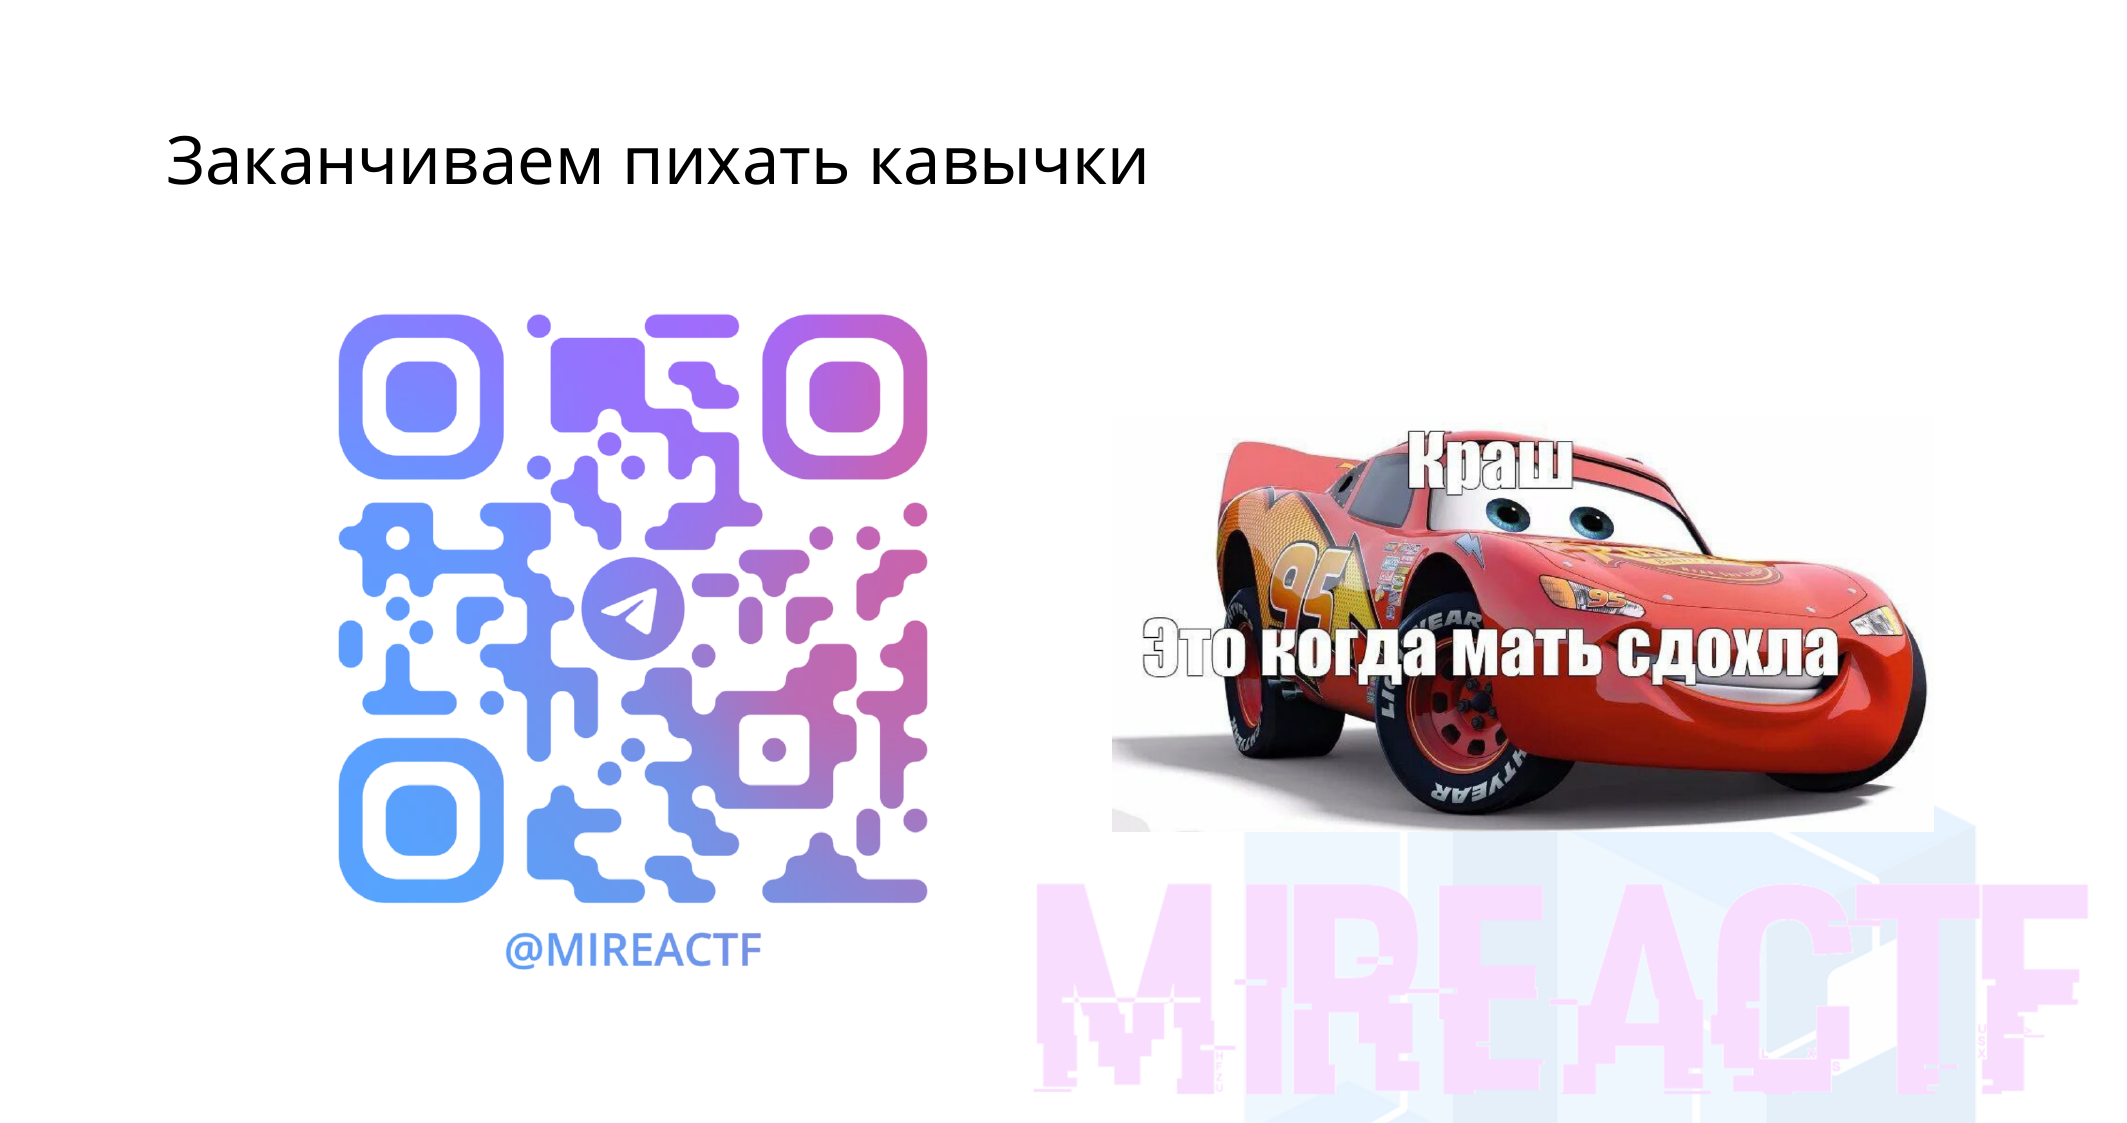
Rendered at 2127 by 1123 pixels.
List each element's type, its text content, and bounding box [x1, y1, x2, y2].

text_box [187, 122, 1970, 219]
text_box Введение в базовый криптоанализ [260, 89, 2044, 195]
picture [321, 311, 951, 981]
text_box Заканчиваем пихать кавычки [151, 110, 1934, 206]
picture [1112, 416, 1934, 832]
text_box [986, 415, 2126, 1123]
